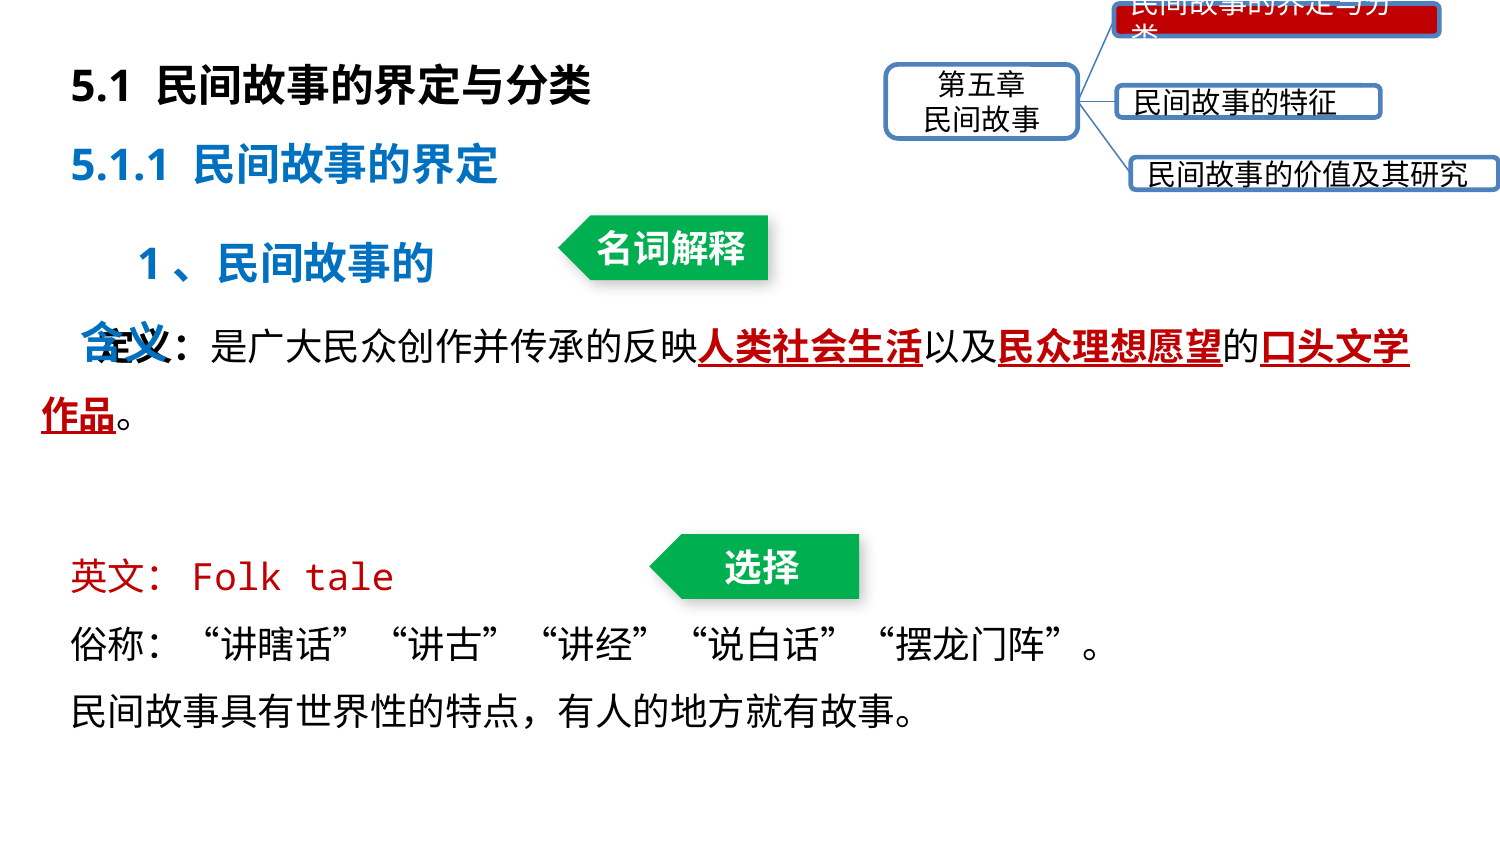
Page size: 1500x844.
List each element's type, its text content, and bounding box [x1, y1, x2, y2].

text_box 1、民间故事的含义 [69, 204, 478, 295]
text_box 选择 [647, 531, 862, 601]
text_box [885, 3, 1499, 191]
text_box 5.1 民间故事的界定与分类 5.1.1 民间故事的界定 [59, 25, 604, 195]
text_box 定义：是广大民众创作并传承的反映人类社会生活以及民众理想愿望的口头文学作品。 [30, 295, 1426, 509]
text_box 名词解释 [555, 213, 771, 283]
text_box 英文：Folk tale 俗称：“讲瞎话”“讲古”“讲经”“说白话”“摆龙门阵”。 民间故事具有世界性的特点，有人的地方就有故事。 [59, 525, 1249, 739]
